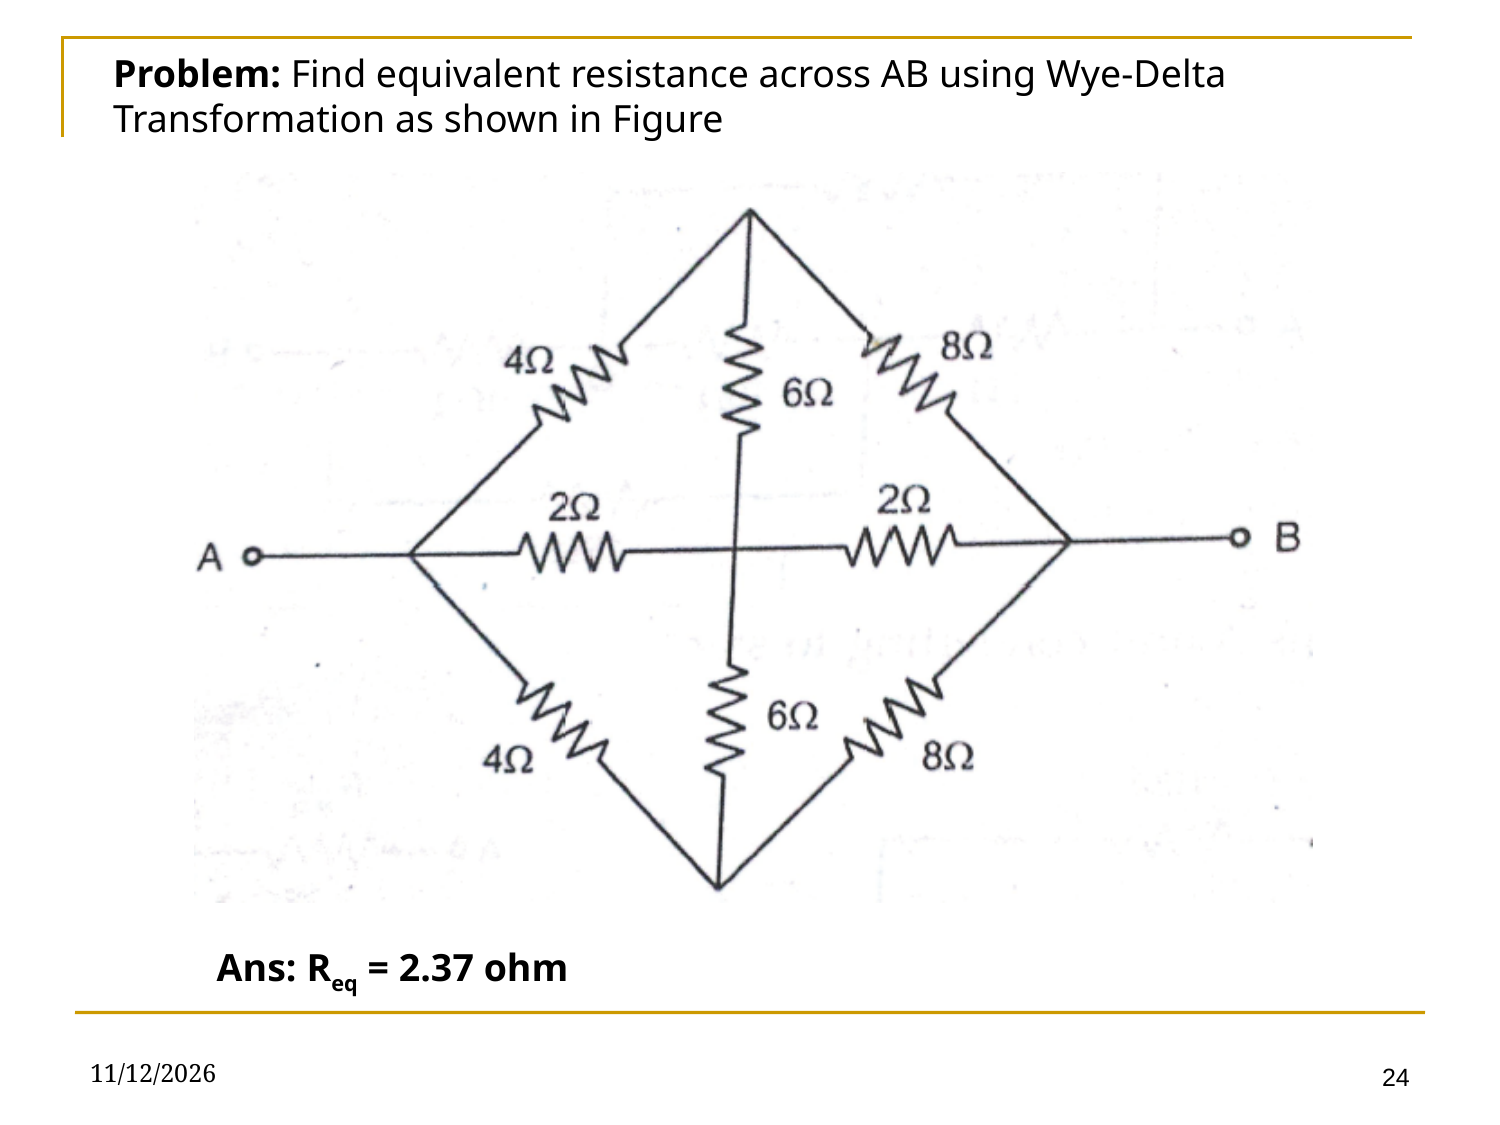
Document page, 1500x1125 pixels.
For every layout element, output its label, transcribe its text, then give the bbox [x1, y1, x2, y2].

picture [194, 172, 1313, 903]
slide_number 24 [1074, 1023, 1426, 1100]
text_box Problem: Find equivalent resistance across AB using Wye-Delta Transformation as shown in Figure [98, 42, 1450, 148]
text_box Ans: Req = 2.37 ohm [201, 937, 584, 1003]
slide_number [74, 1023, 426, 1100]
